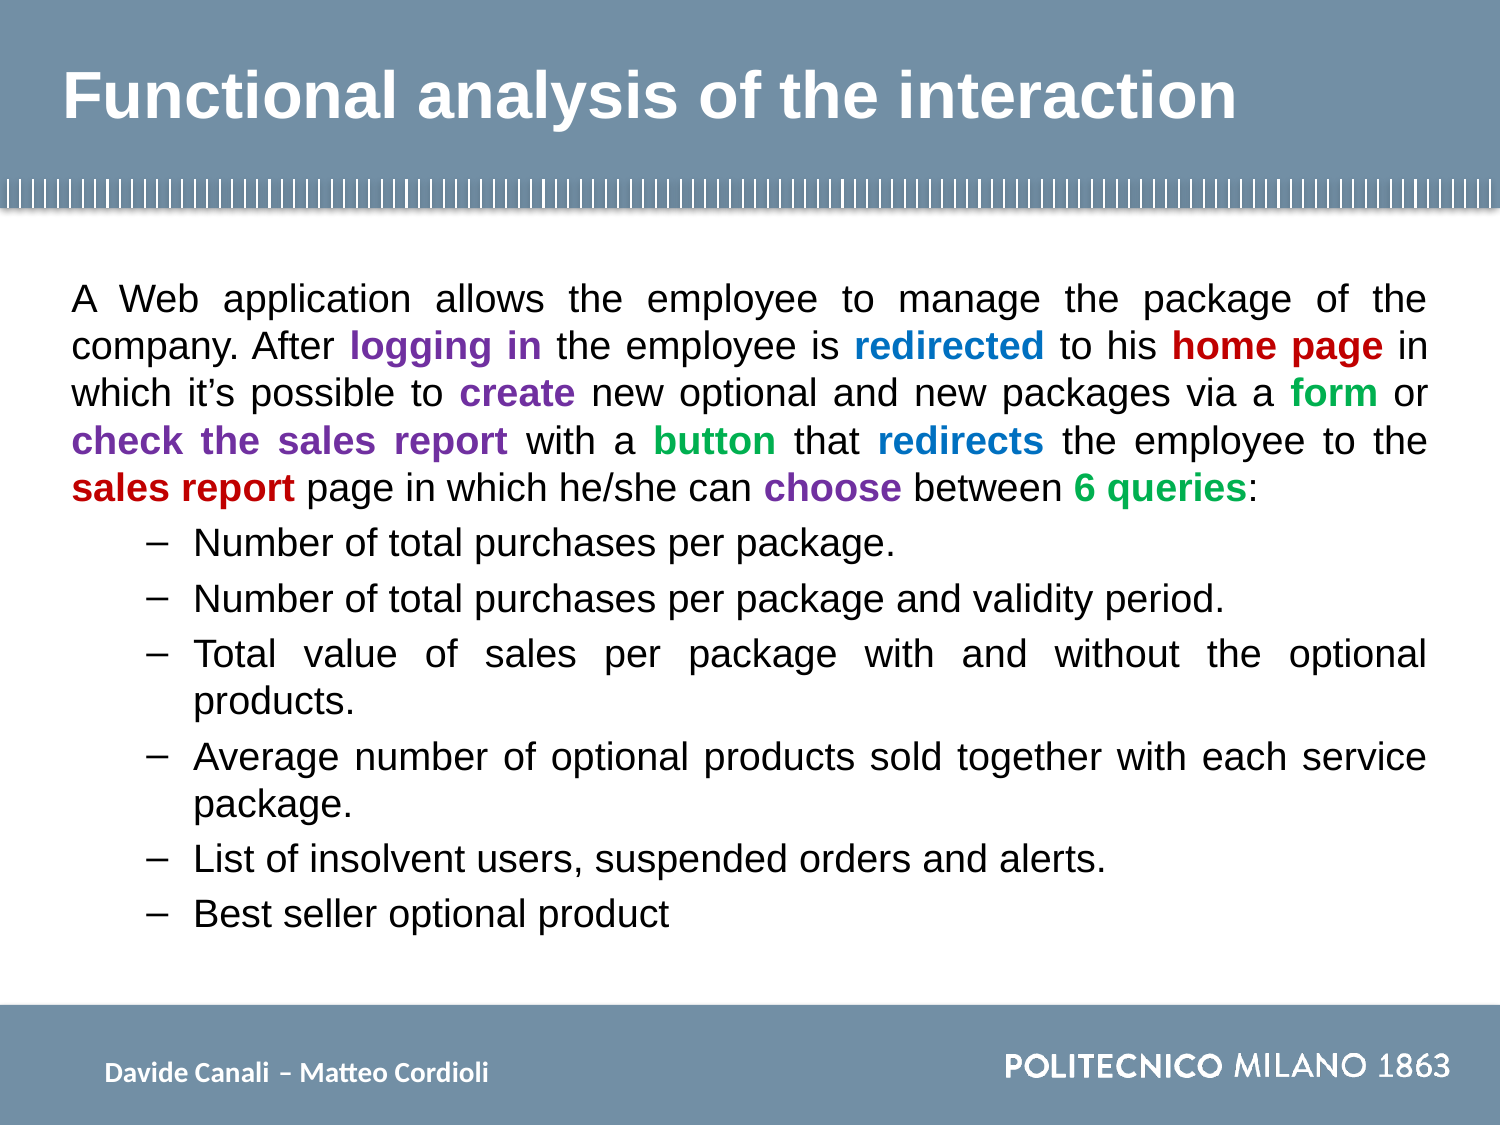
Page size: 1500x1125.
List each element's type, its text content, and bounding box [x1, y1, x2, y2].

title Functional analysis of the interaction [47, 22, 1455, 161]
picture [999, 1041, 1456, 1089]
text_box Davide Canali – Matteo Cordioli [36, 1028, 558, 1107]
list A Web application allows the employee to manage the package of the company. After logging in the employee is redirected to his home page in which it’s possible to create new optional and new packages via a form or check the sales report with a button that redirects the employee to the sales report page in which he/she can choose between 6 queries: Number of total purchases per package. Number of total purchases per package and validity period. Total value of sales per package with and without the optional products. Average number of optional products sold together with each service package. List of insolvent users, suspended orders and alerts. Best seller optional product [56, 265, 1444, 1022]
